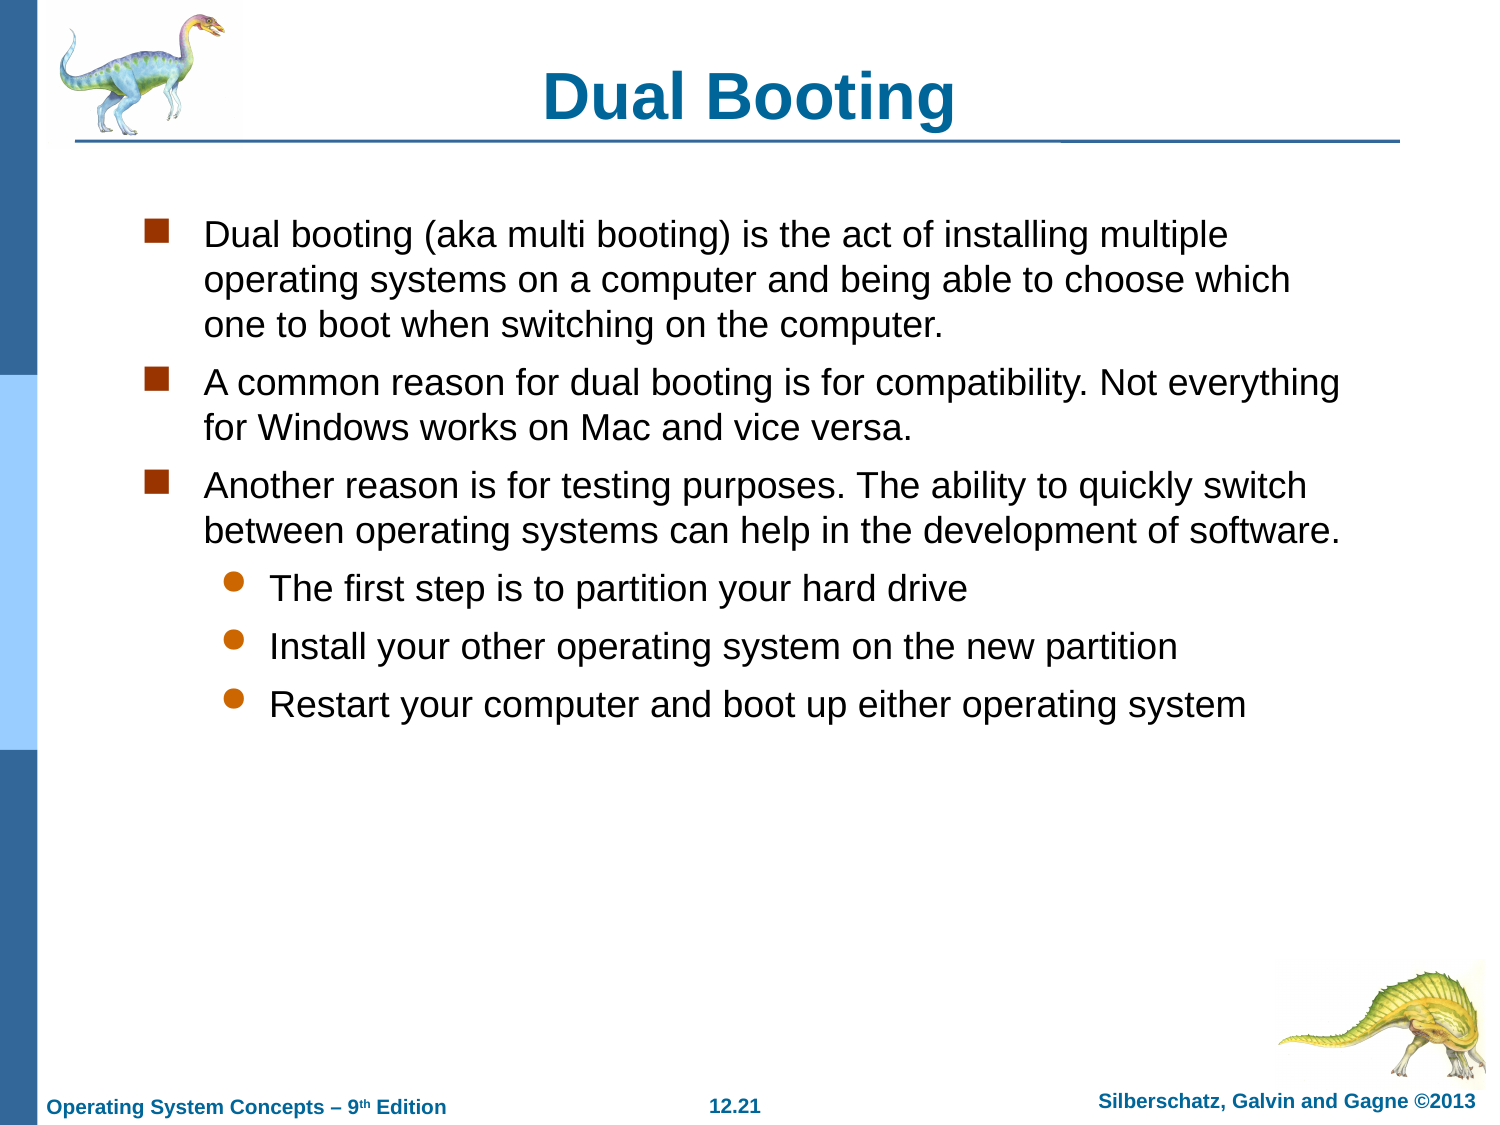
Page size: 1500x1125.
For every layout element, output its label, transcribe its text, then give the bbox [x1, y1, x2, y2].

title Dual Booting [75, 45, 1425, 141]
picture [46, 0, 243, 149]
picture [1275, 959, 1486, 1090]
list Dual booting (aka multi booting) is the act of installing multiple operating systems on a computer and being able to choose which one to boot when switching on the computer. A common reason for dual booting is for compatibility. Not everything for Windows works on Mac and vice versa. Another reason is for testing purposes. The ability to quickly switch between operating systems can help in the development of software. The first step is to partition your hard drive Install your other operating system on the new partition Restart your computer and boot up either operating system [132, 202, 1358, 946]
